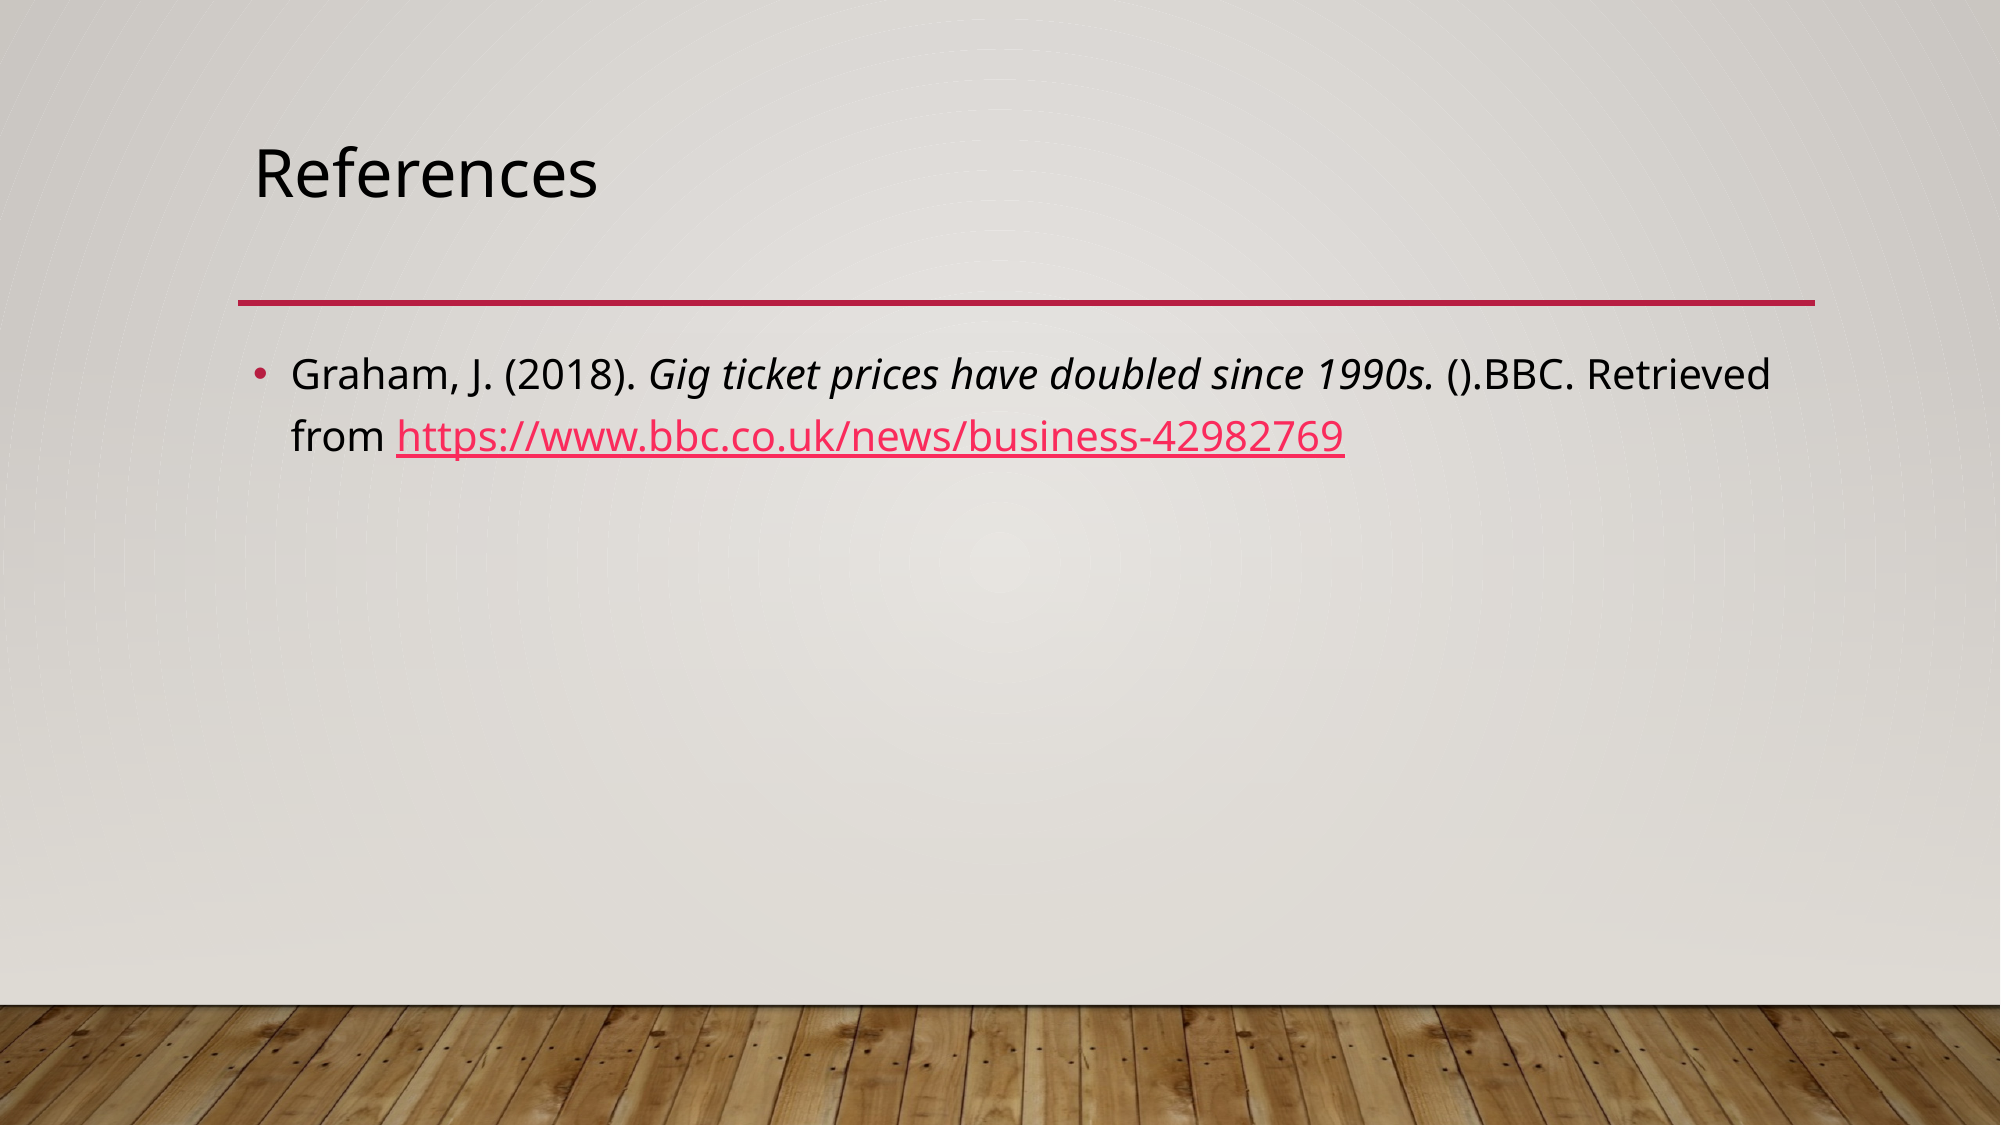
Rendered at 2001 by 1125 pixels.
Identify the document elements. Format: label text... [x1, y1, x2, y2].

title References [238, 131, 1814, 305]
list Graham, J. (2018). Gig ticket prices have doubled since 1990s. ().BBC. Retrieved from https://www.bbc.co.uk/news/business-42982769 [238, 330, 1814, 897]
picture [0, 1005, 2000, 1125]
